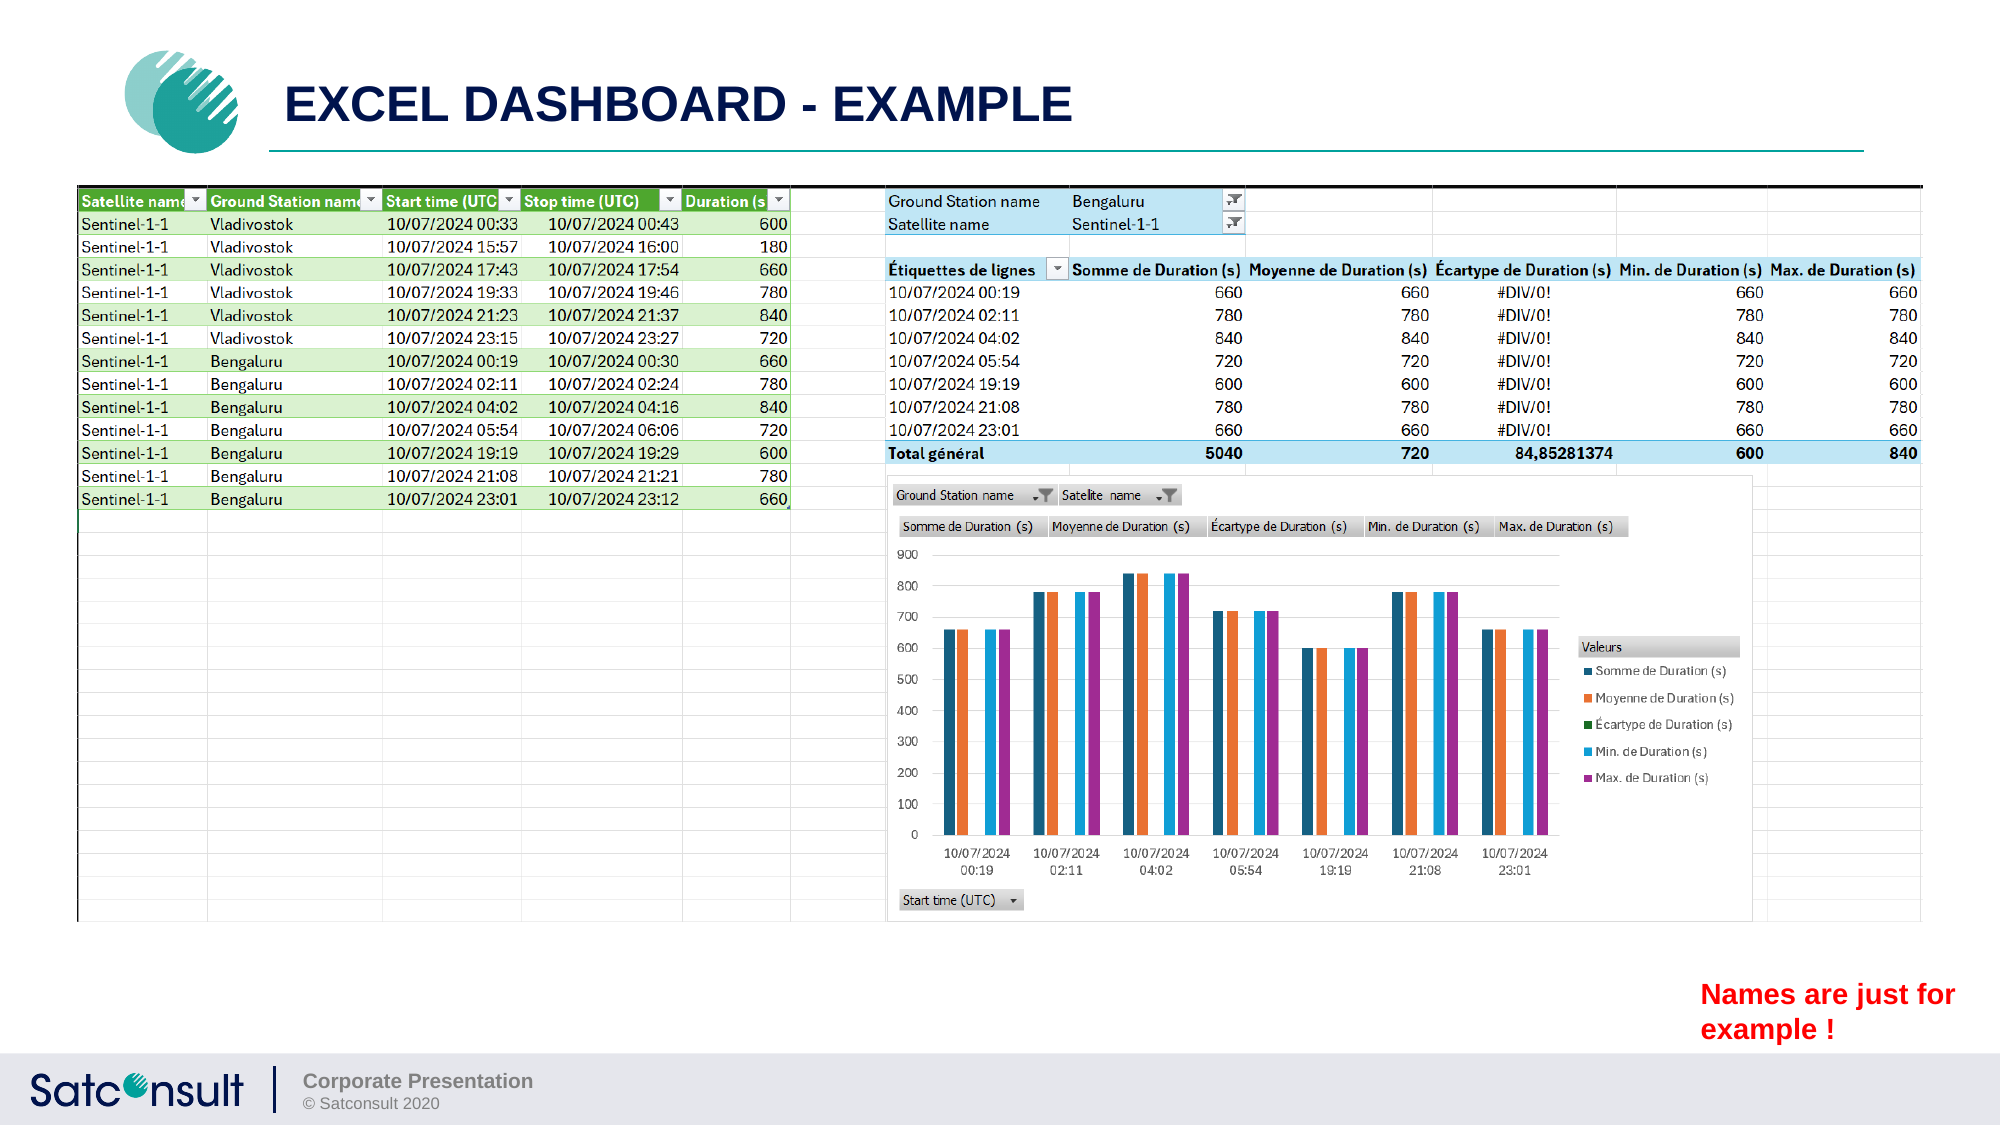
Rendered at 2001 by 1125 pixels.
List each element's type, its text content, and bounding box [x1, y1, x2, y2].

picture [151, 66, 239, 155]
picture [0, 1042, 275, 1111]
text_box Names are just for example ! [1685, 968, 2000, 1088]
picture [77, 185, 1923, 922]
title Excel Dashboard - Example [269, 59, 1863, 151]
